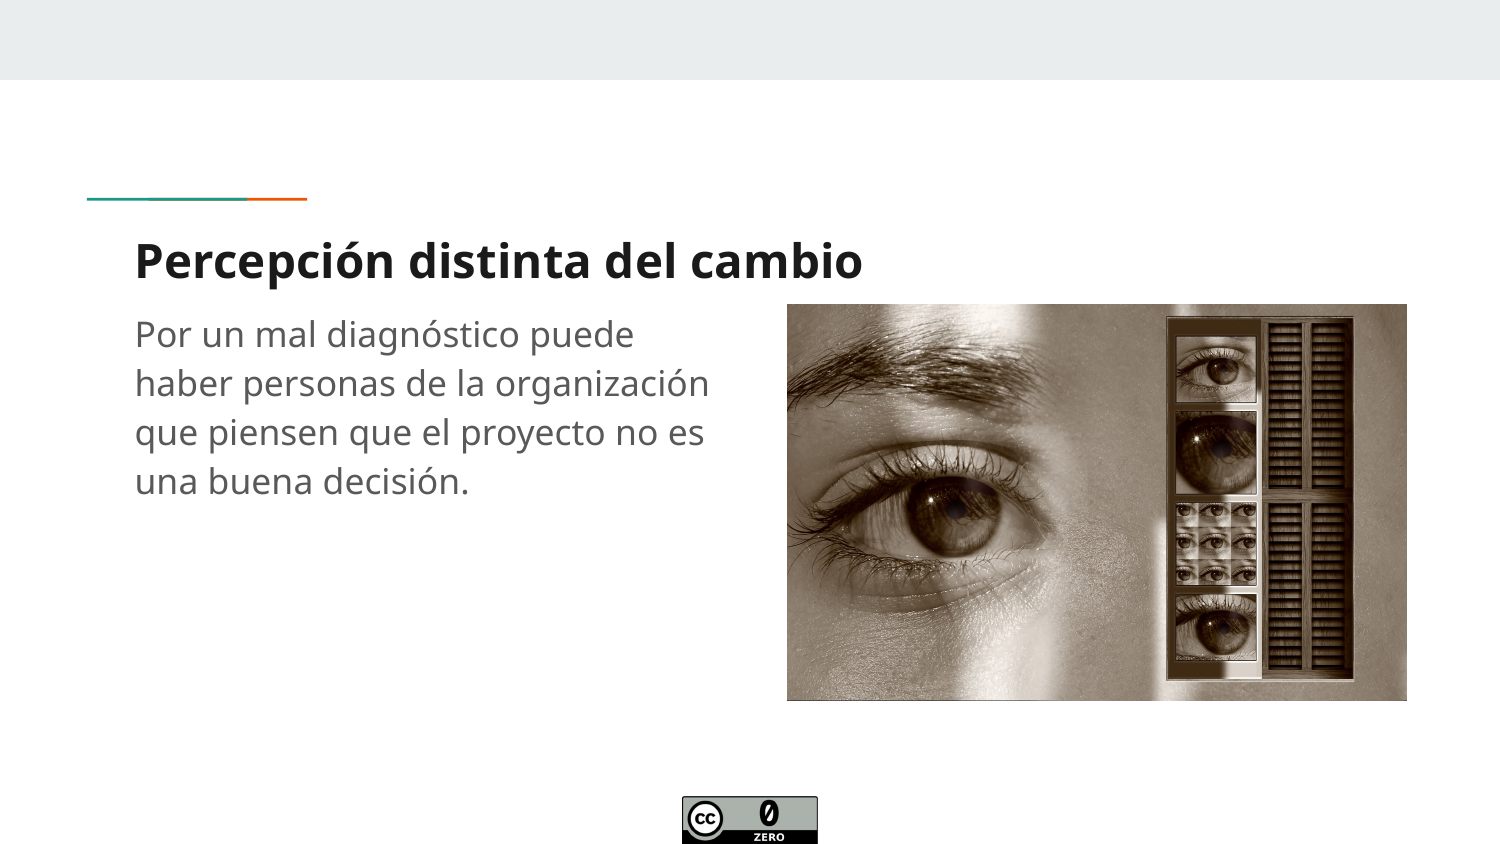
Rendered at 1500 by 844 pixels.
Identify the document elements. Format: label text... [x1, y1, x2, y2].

list Por un mal diagnóstico puede haber personas de la organización que piensen que el proyecto no es una buena decisión. [119, 291, 739, 662]
picture [682, 795, 818, 844]
title Percepción distinta del cambio [119, 216, 1381, 305]
picture [787, 303, 1407, 701]
